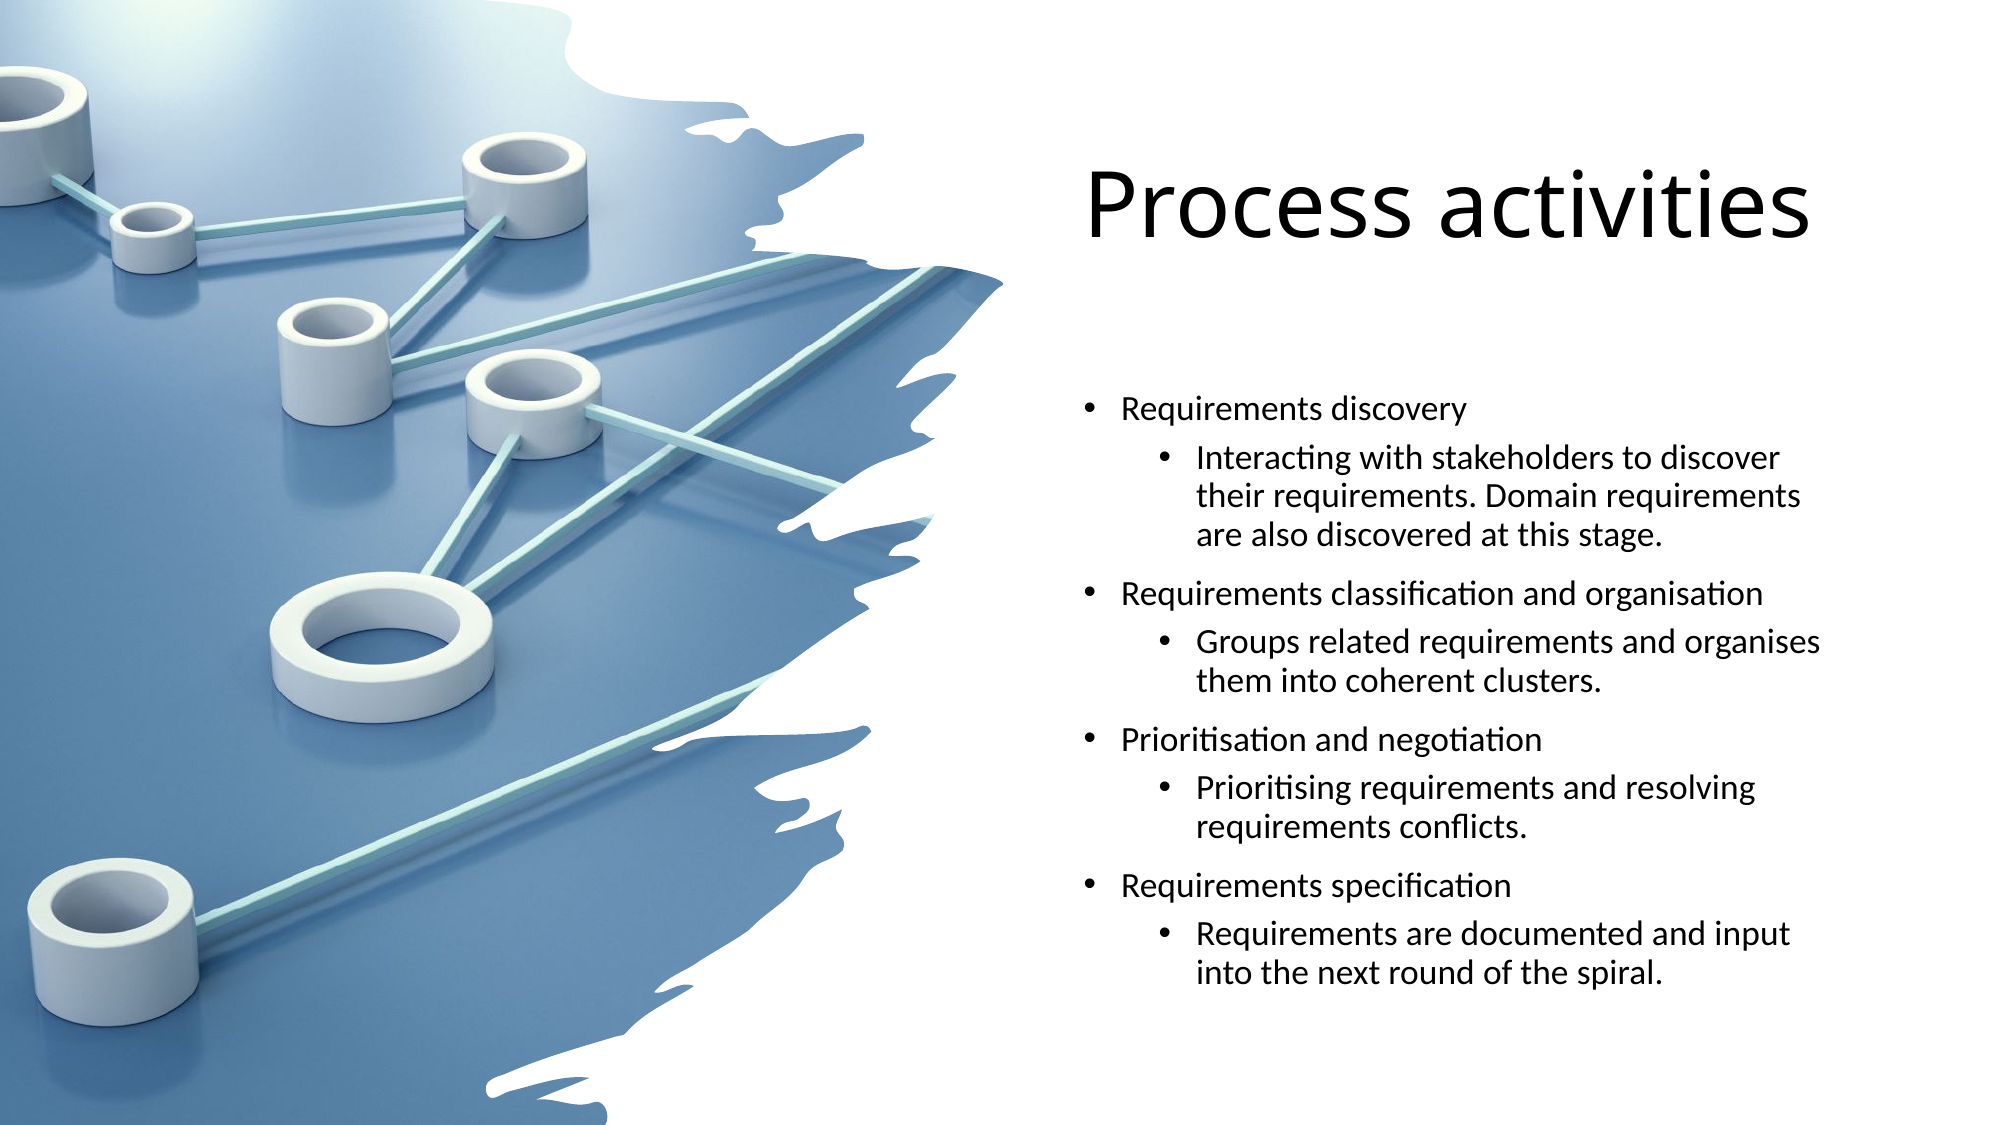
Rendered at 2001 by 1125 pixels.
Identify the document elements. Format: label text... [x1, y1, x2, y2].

picture [0, 0, 1004, 1125]
list Requirements discovery Interacting with stakeholders to discover their requirements. Domain requirements are also discovered at this stage. Requirements classification and organisation Groups related requirements and organises them into coherent clusters. Prioritisation and negotiation Prioritising requirements and resolving requirements conflicts. Requirements specification Requirements are documented and input into the next round of the spiral. [1068, 382, 1863, 1014]
text_box [1004, 0, 2000, 1125]
title Process activities [1068, 59, 1863, 357]
